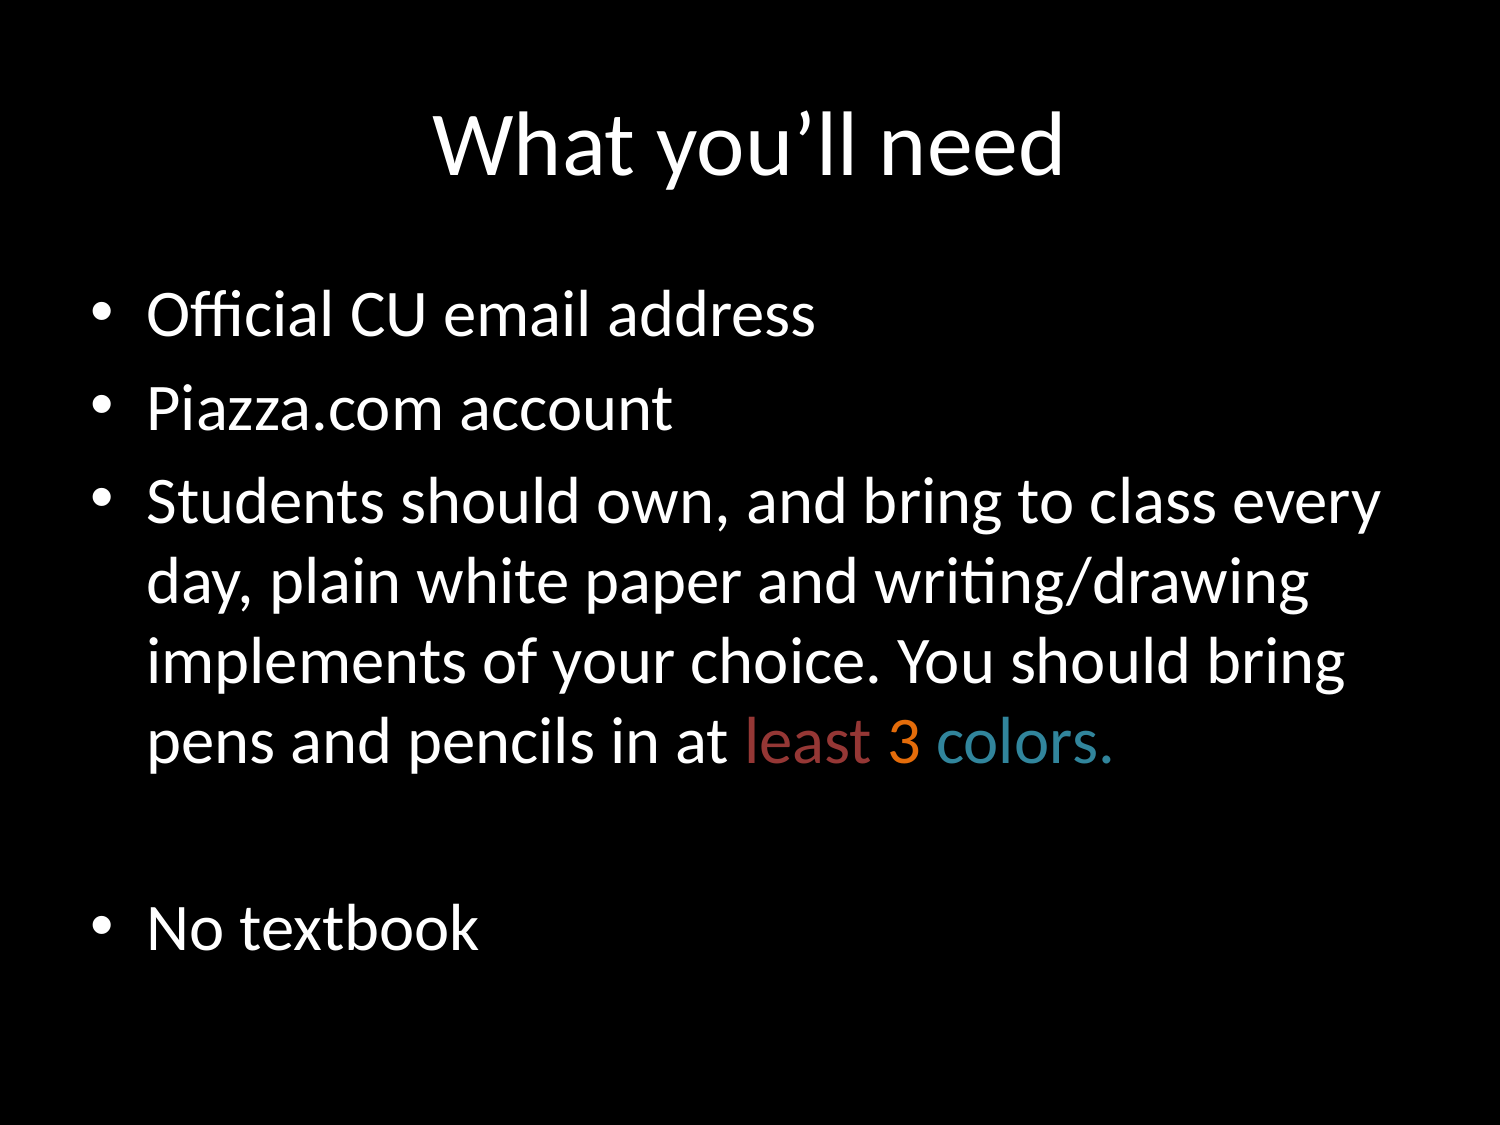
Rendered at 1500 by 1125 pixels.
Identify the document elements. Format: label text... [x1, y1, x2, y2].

title What you’ll need [75, 45, 1425, 233]
list Official CU email address Piazza.com account Students should own, and bring to class every day, plain white paper and writing/drawing implements of your choice. You should bring pens and pencils in at least 3 colors. No textbook [75, 262, 1425, 1005]
